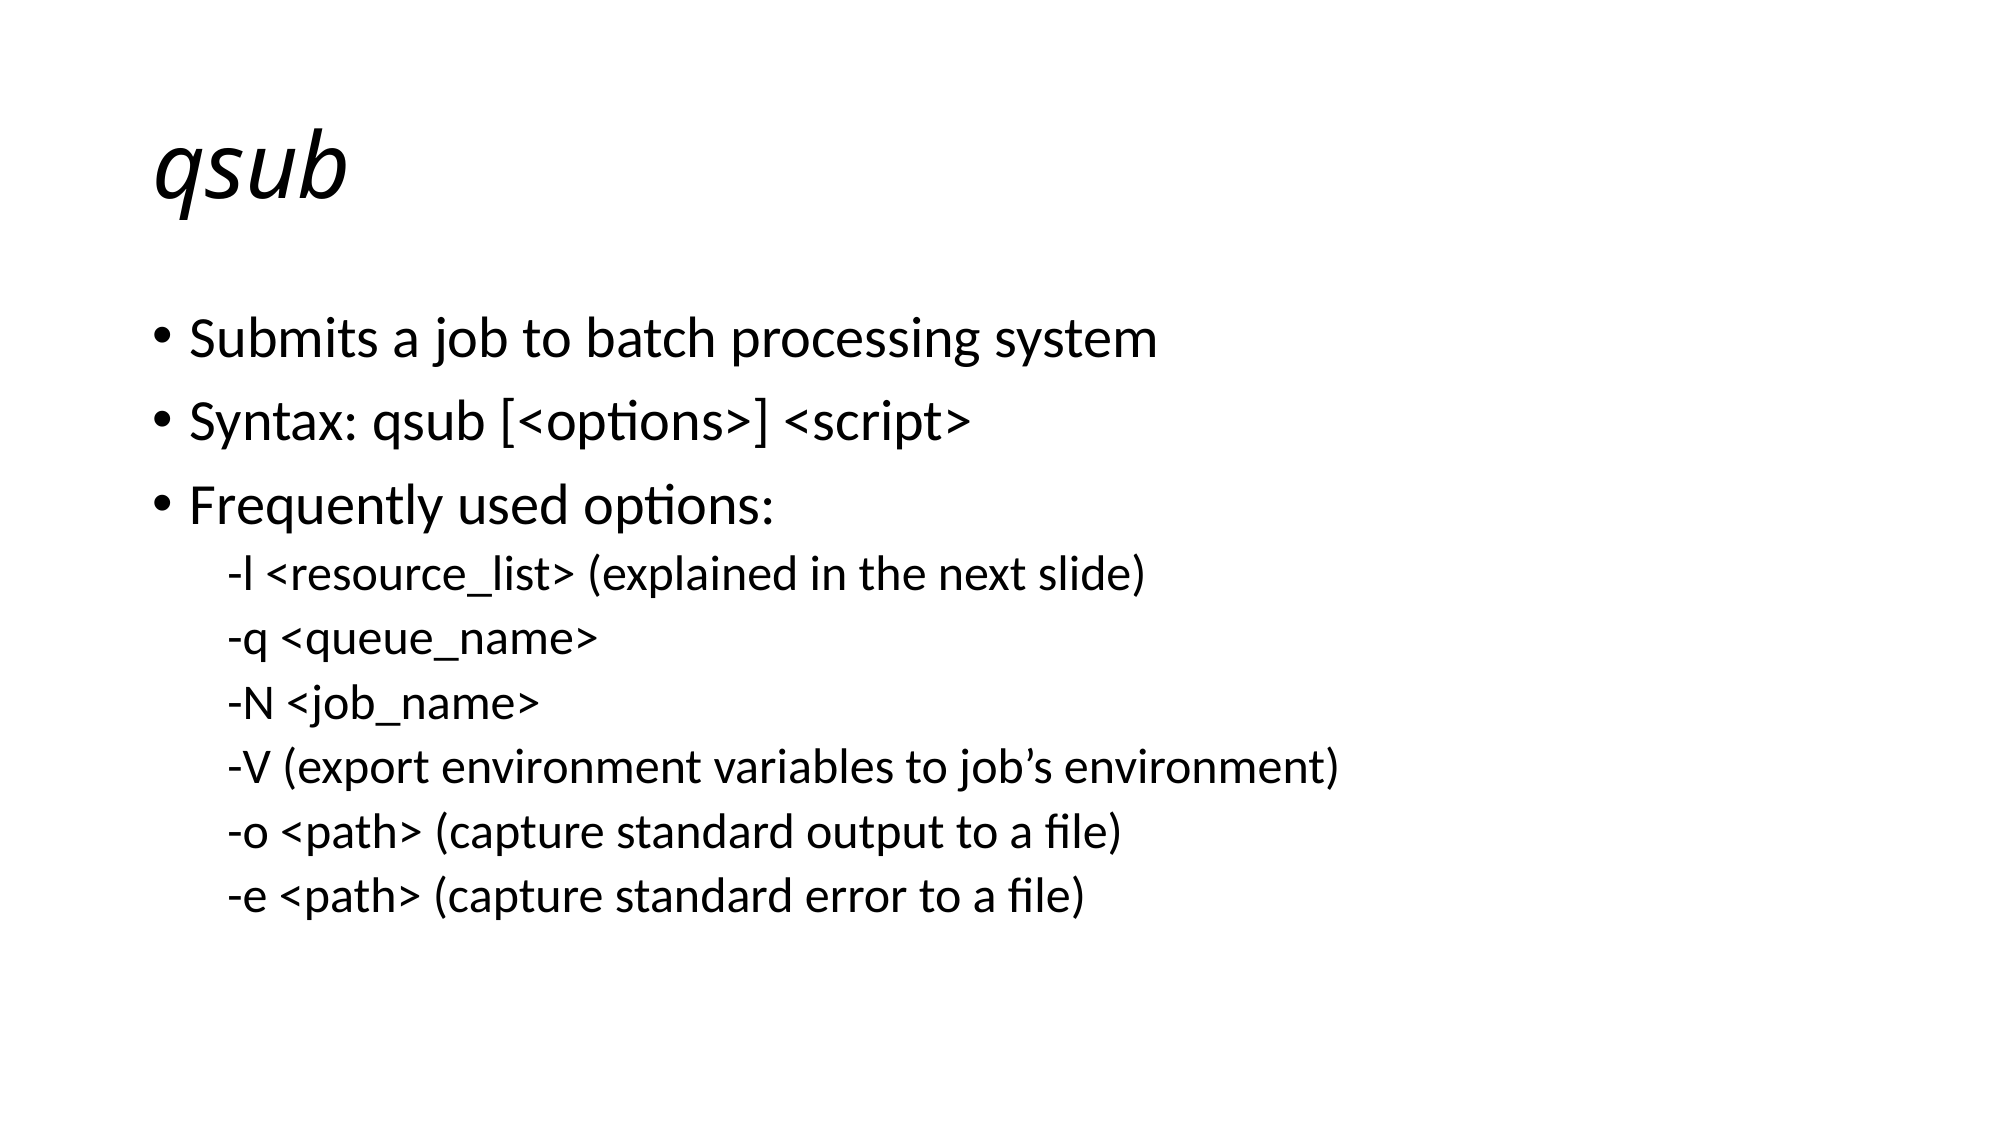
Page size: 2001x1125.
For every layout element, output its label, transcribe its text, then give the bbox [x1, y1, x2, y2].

list Submits a job to batch processing system Syntax: qsub [<options>] <script> Frequently used options: -l <resource_list> (explained in the next slide) -q <queue_name> -N <job_name> -V (export environment variables to job’s environment) -o <path> (capture standard output to a file) -e <path> (capture standard error to a file) [137, 299, 1863, 1014]
title qsub [137, 59, 1863, 278]
